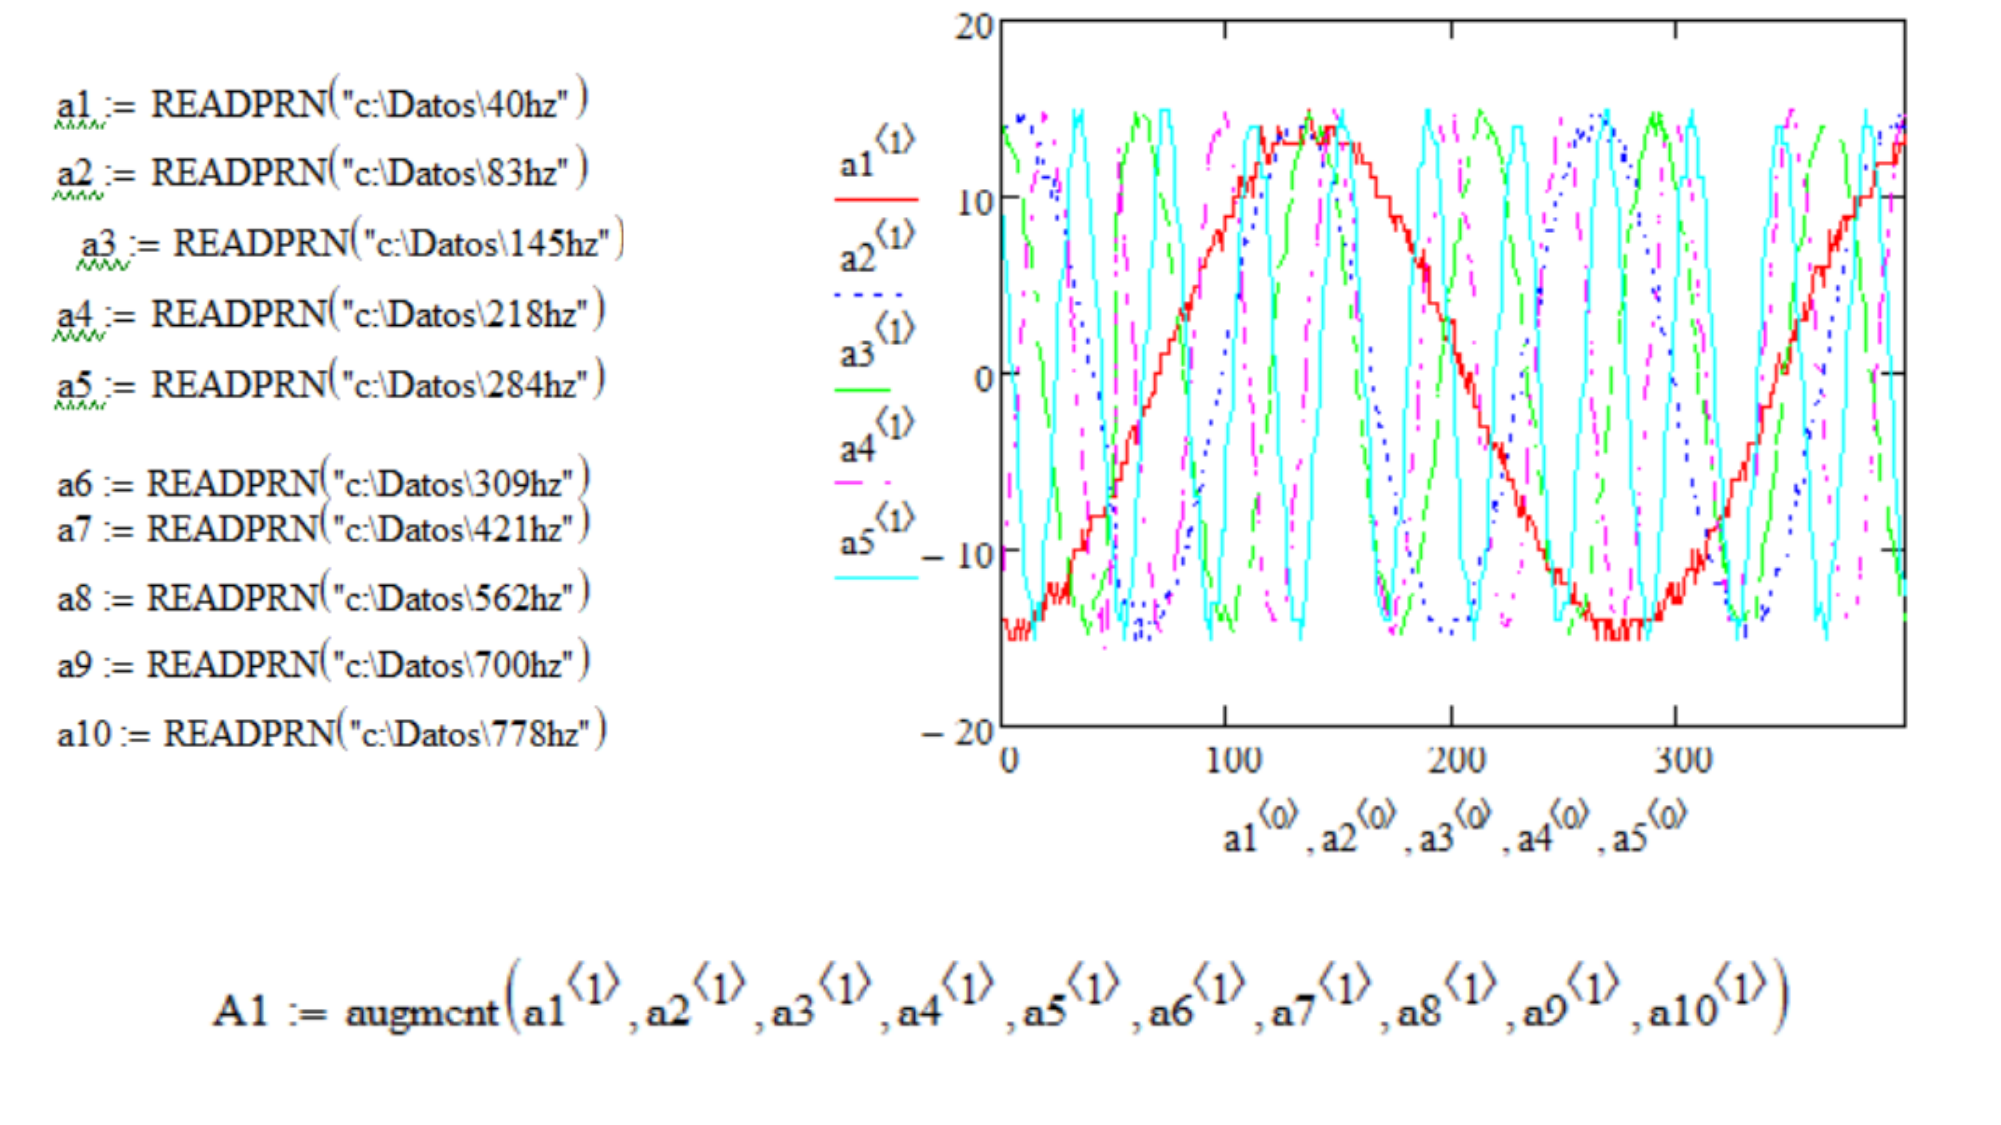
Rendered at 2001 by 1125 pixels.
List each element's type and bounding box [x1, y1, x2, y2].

picture [40, 51, 624, 785]
picture [166, 915, 1811, 1093]
picture [824, 0, 1922, 869]
